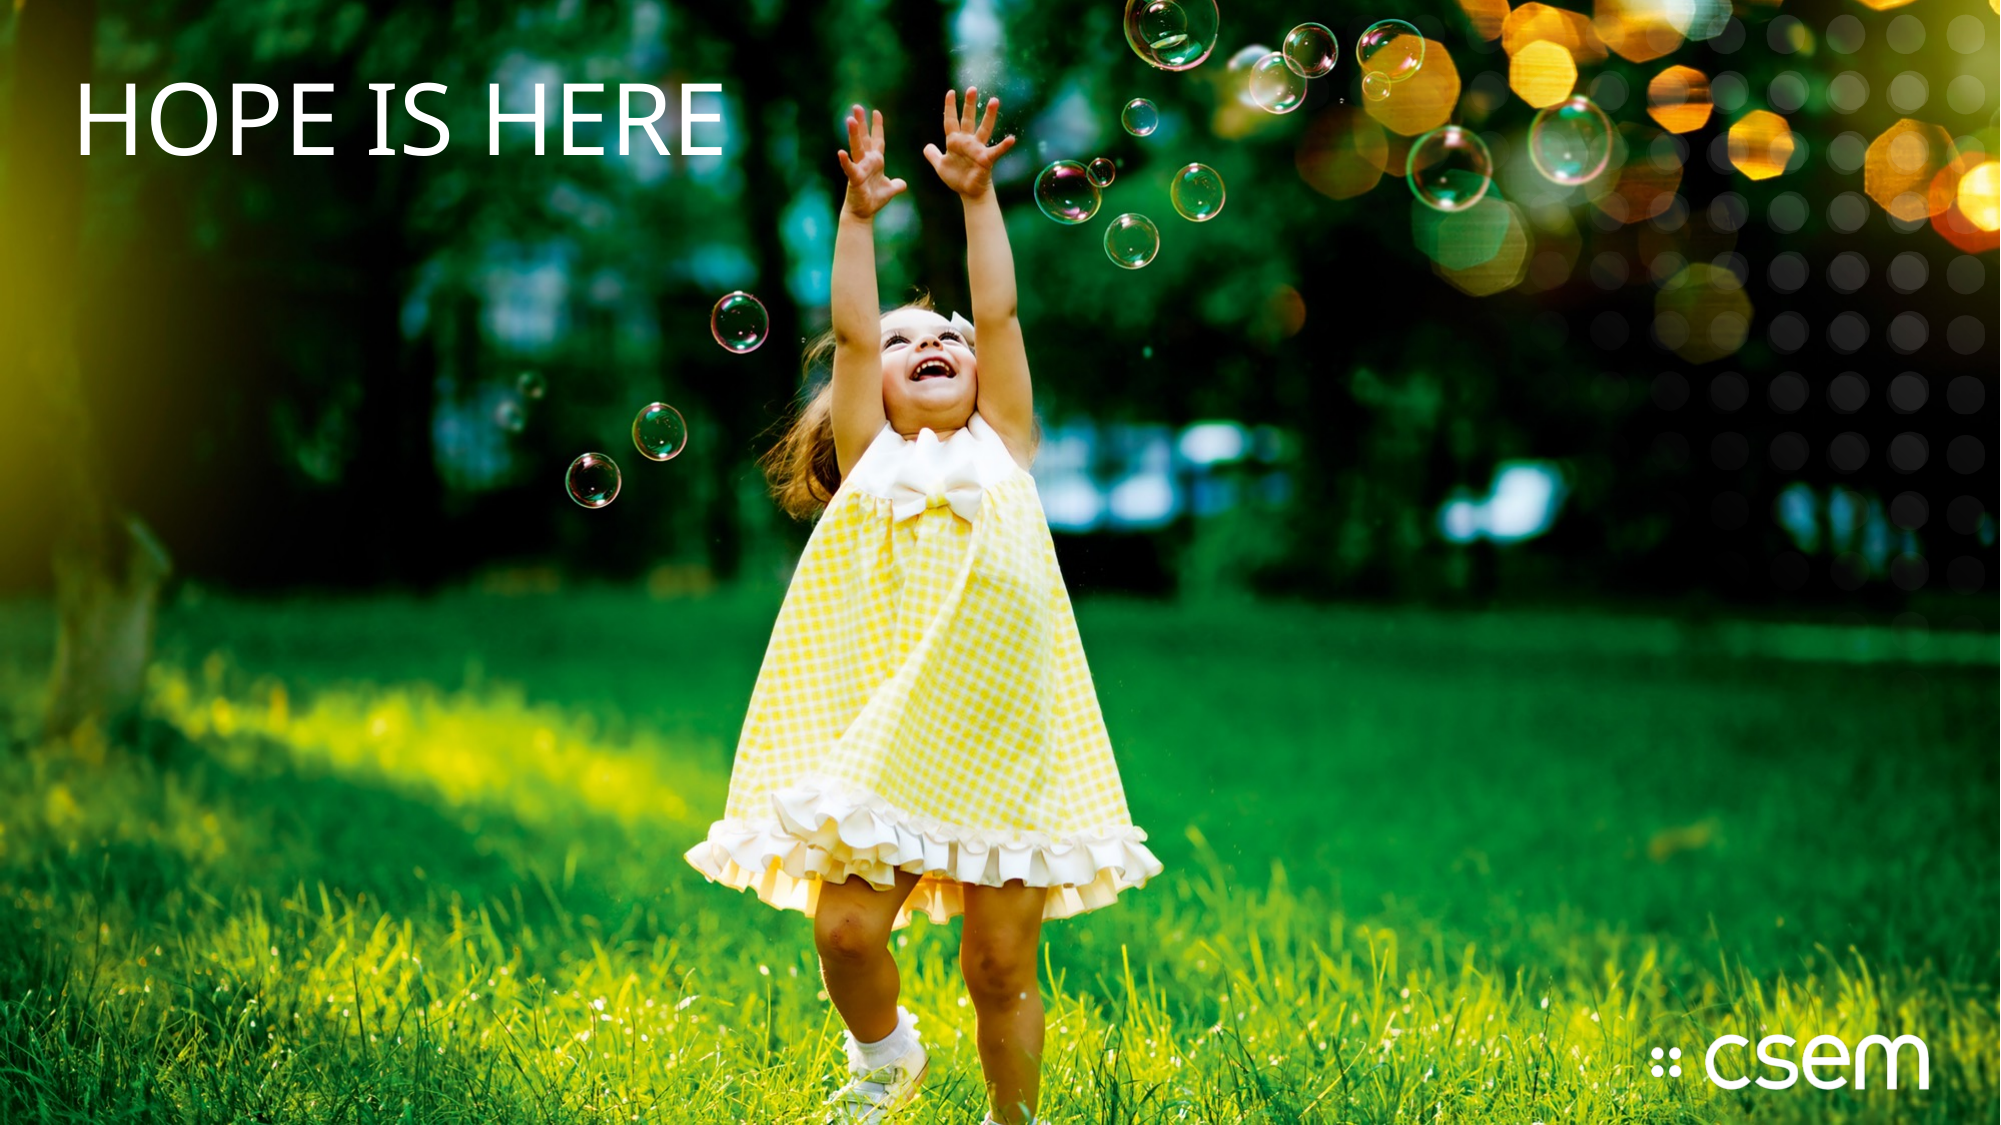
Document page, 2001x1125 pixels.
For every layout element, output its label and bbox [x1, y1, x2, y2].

text_box [0, 0, 2000, 1125]
picture [1651, 1034, 1929, 1090]
picture [205, 14, 1985, 1015]
